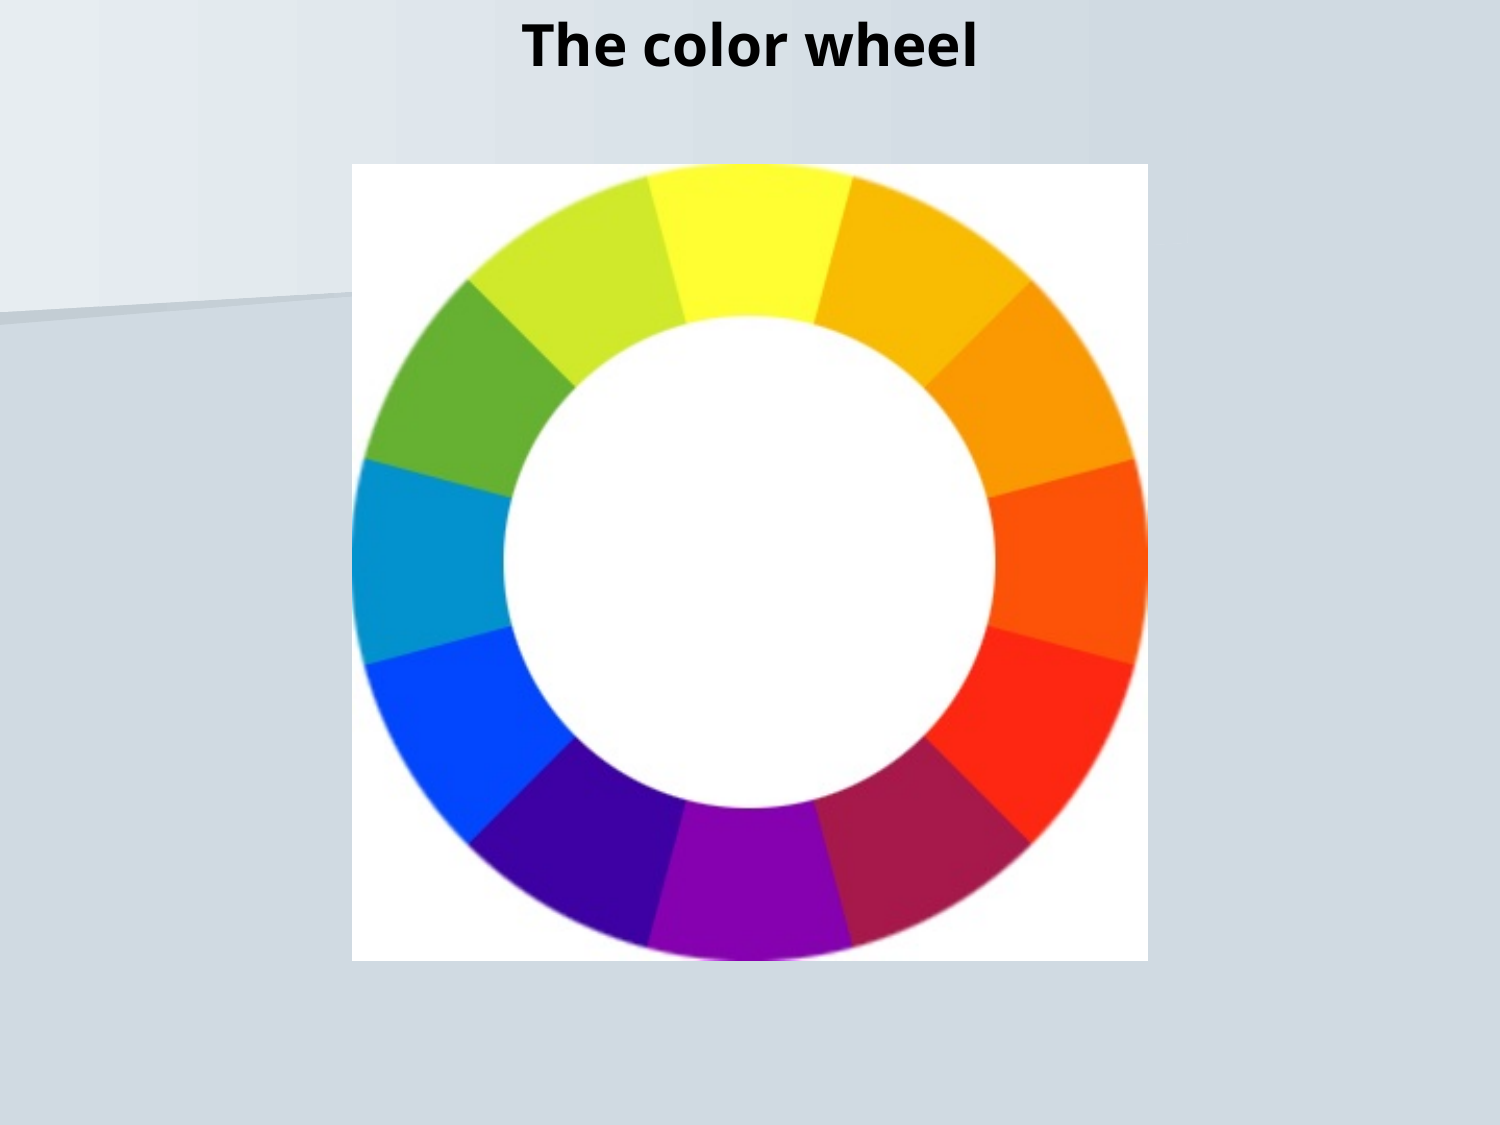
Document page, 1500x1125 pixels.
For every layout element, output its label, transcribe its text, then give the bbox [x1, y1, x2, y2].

text_box The color wheel [0, 0, 1500, 86]
picture [351, 164, 1149, 961]
